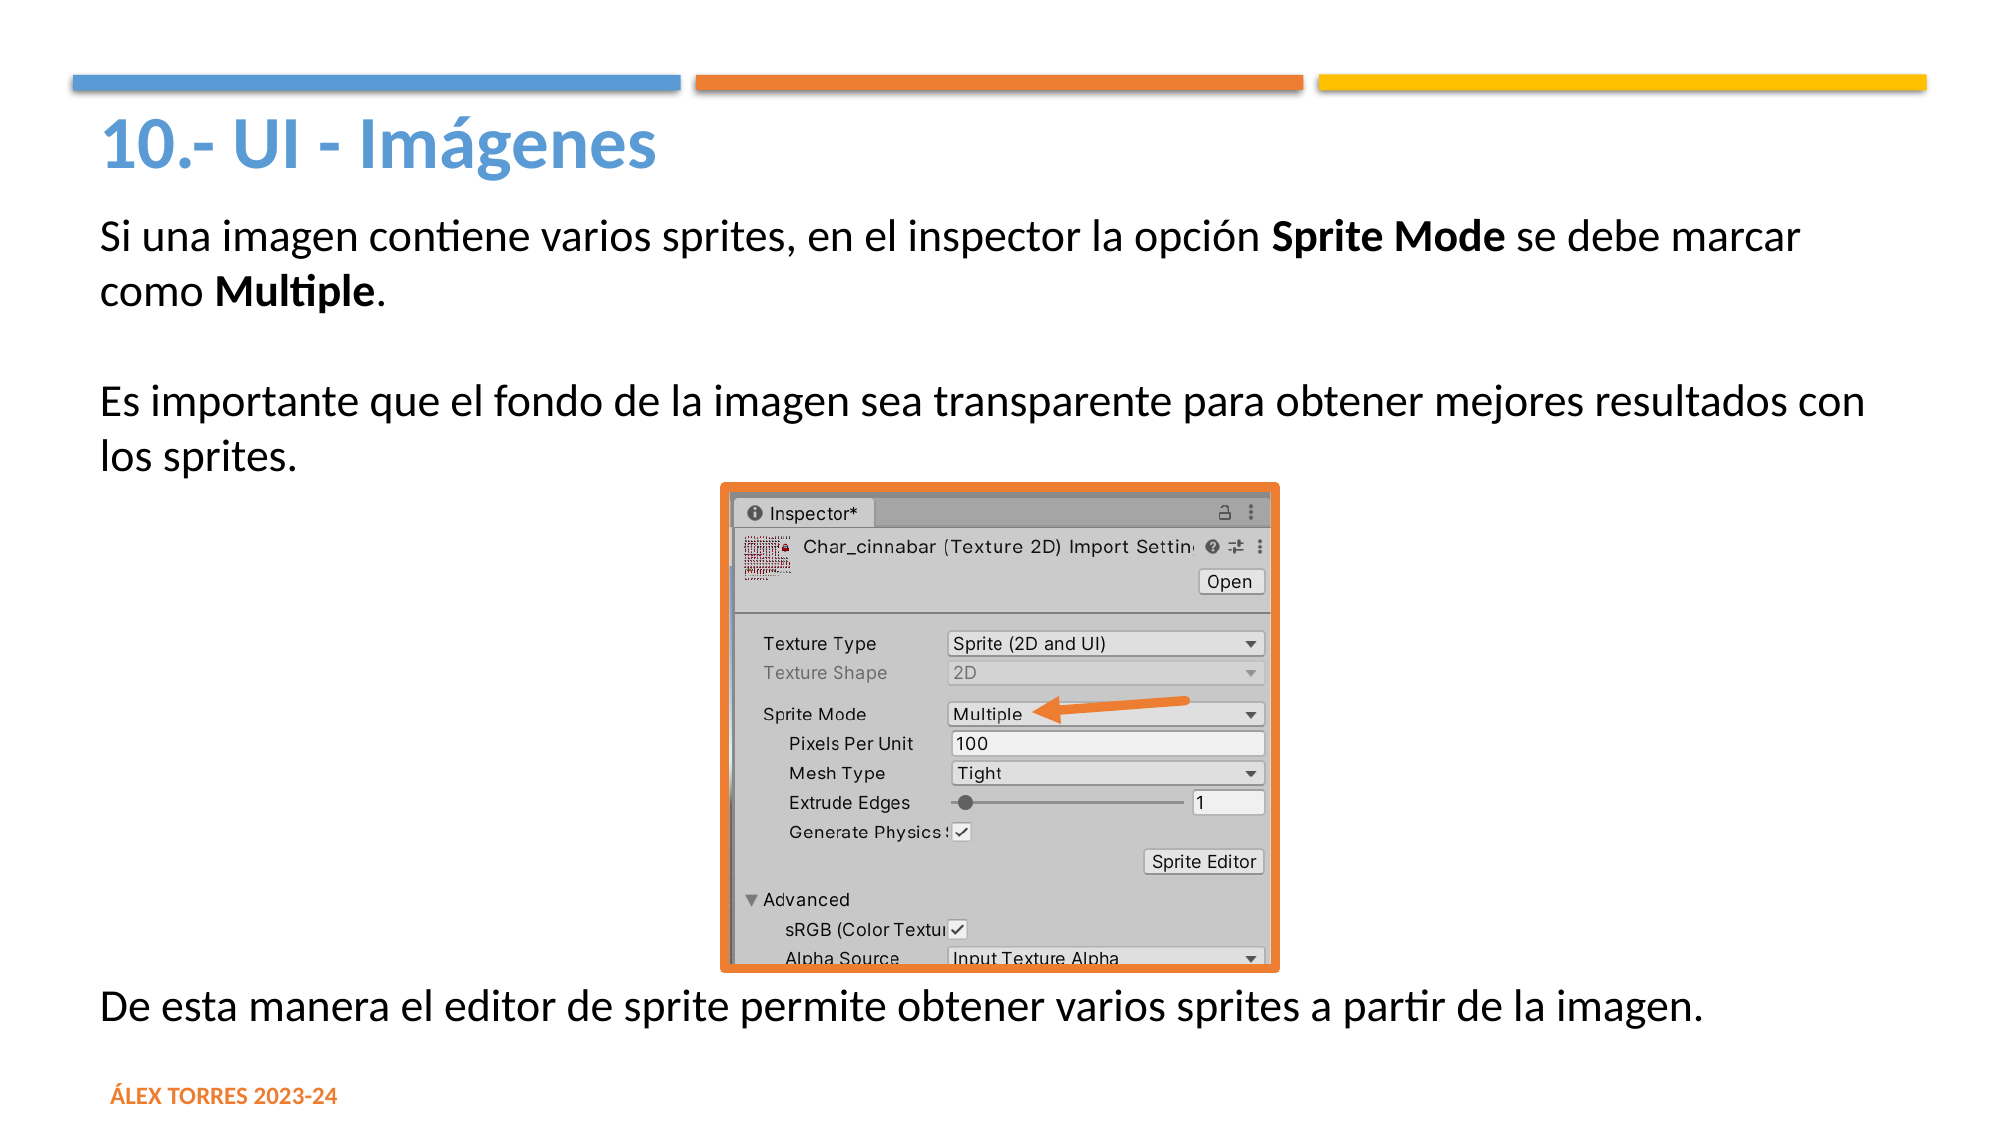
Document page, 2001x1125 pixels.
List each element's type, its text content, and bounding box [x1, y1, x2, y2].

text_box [1031, 700, 1186, 713]
picture [728, 491, 1272, 965]
text_box Si una imagen contiene varios sprites, en el inspector la opción Sprite Mode se debe marcar como Multiple. Es importante que el fondo de la imagen sea transparente para obtener mejores resultados con los sprites. De esta manera el editor de sprite permite obtener varios sprites a partir de la imagen. [85, 190, 1915, 1074]
text_box 10.- UI - Imágenes [85, 78, 1915, 188]
